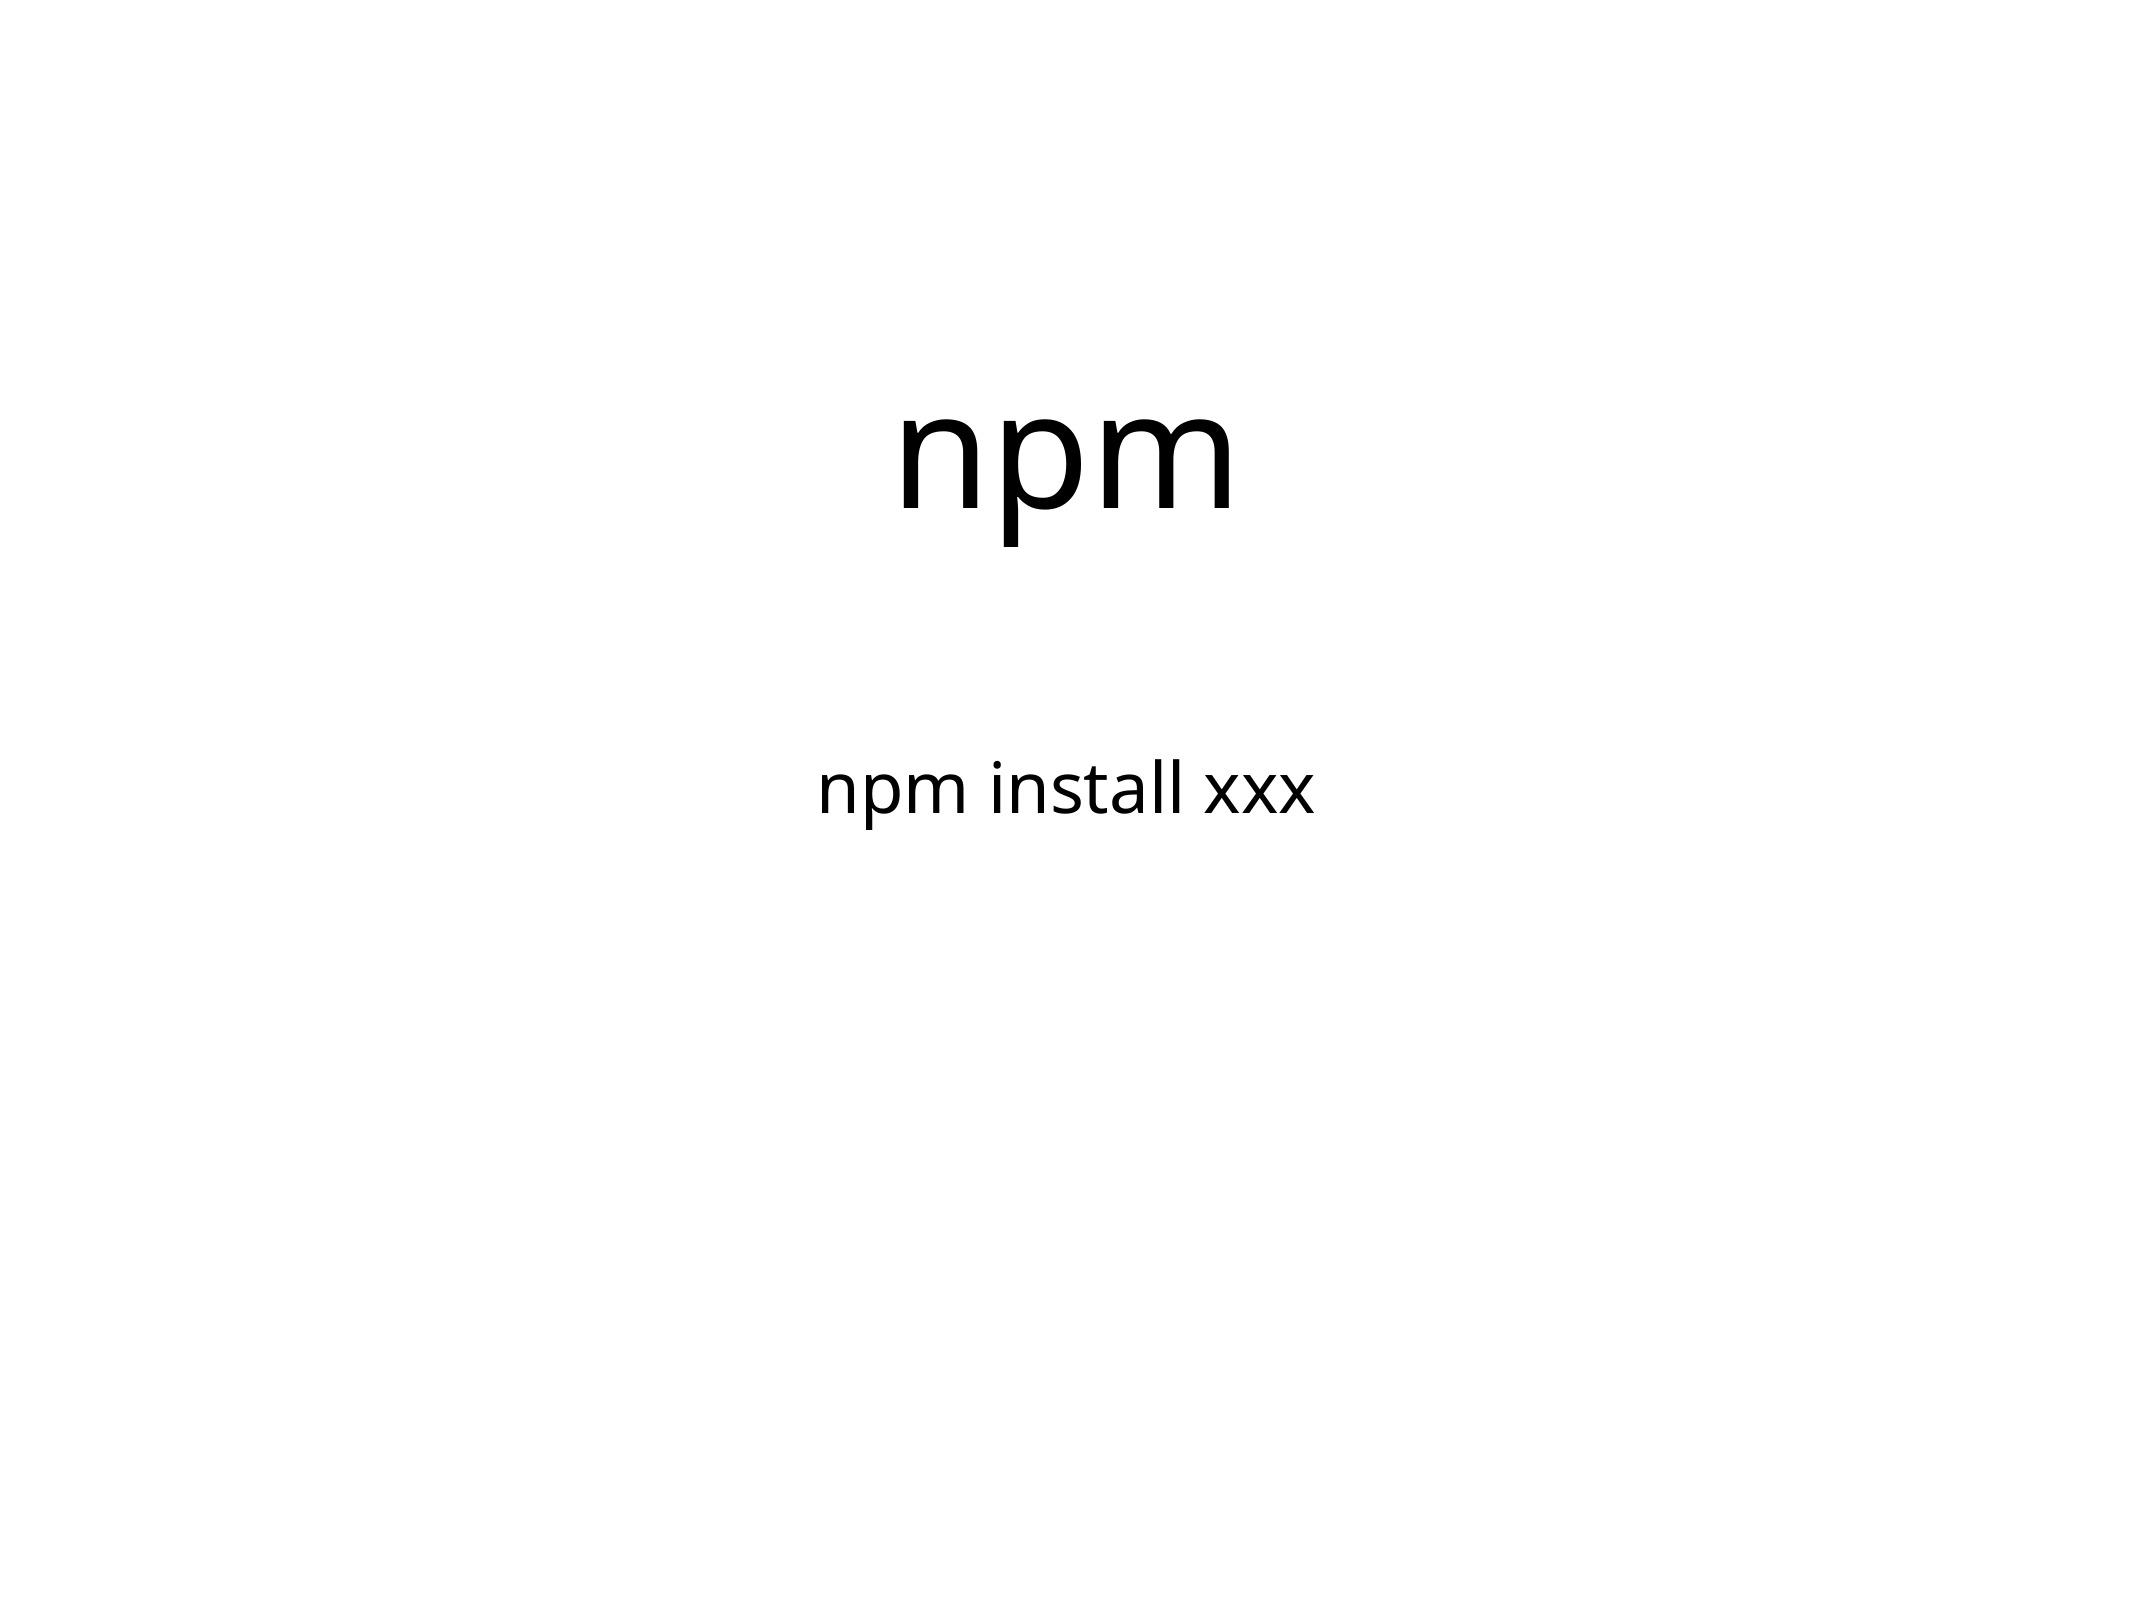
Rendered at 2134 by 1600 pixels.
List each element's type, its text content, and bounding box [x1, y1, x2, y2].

text_box npm install xxx [810, 736, 1324, 834]
title npm [383, 310, 1750, 577]
